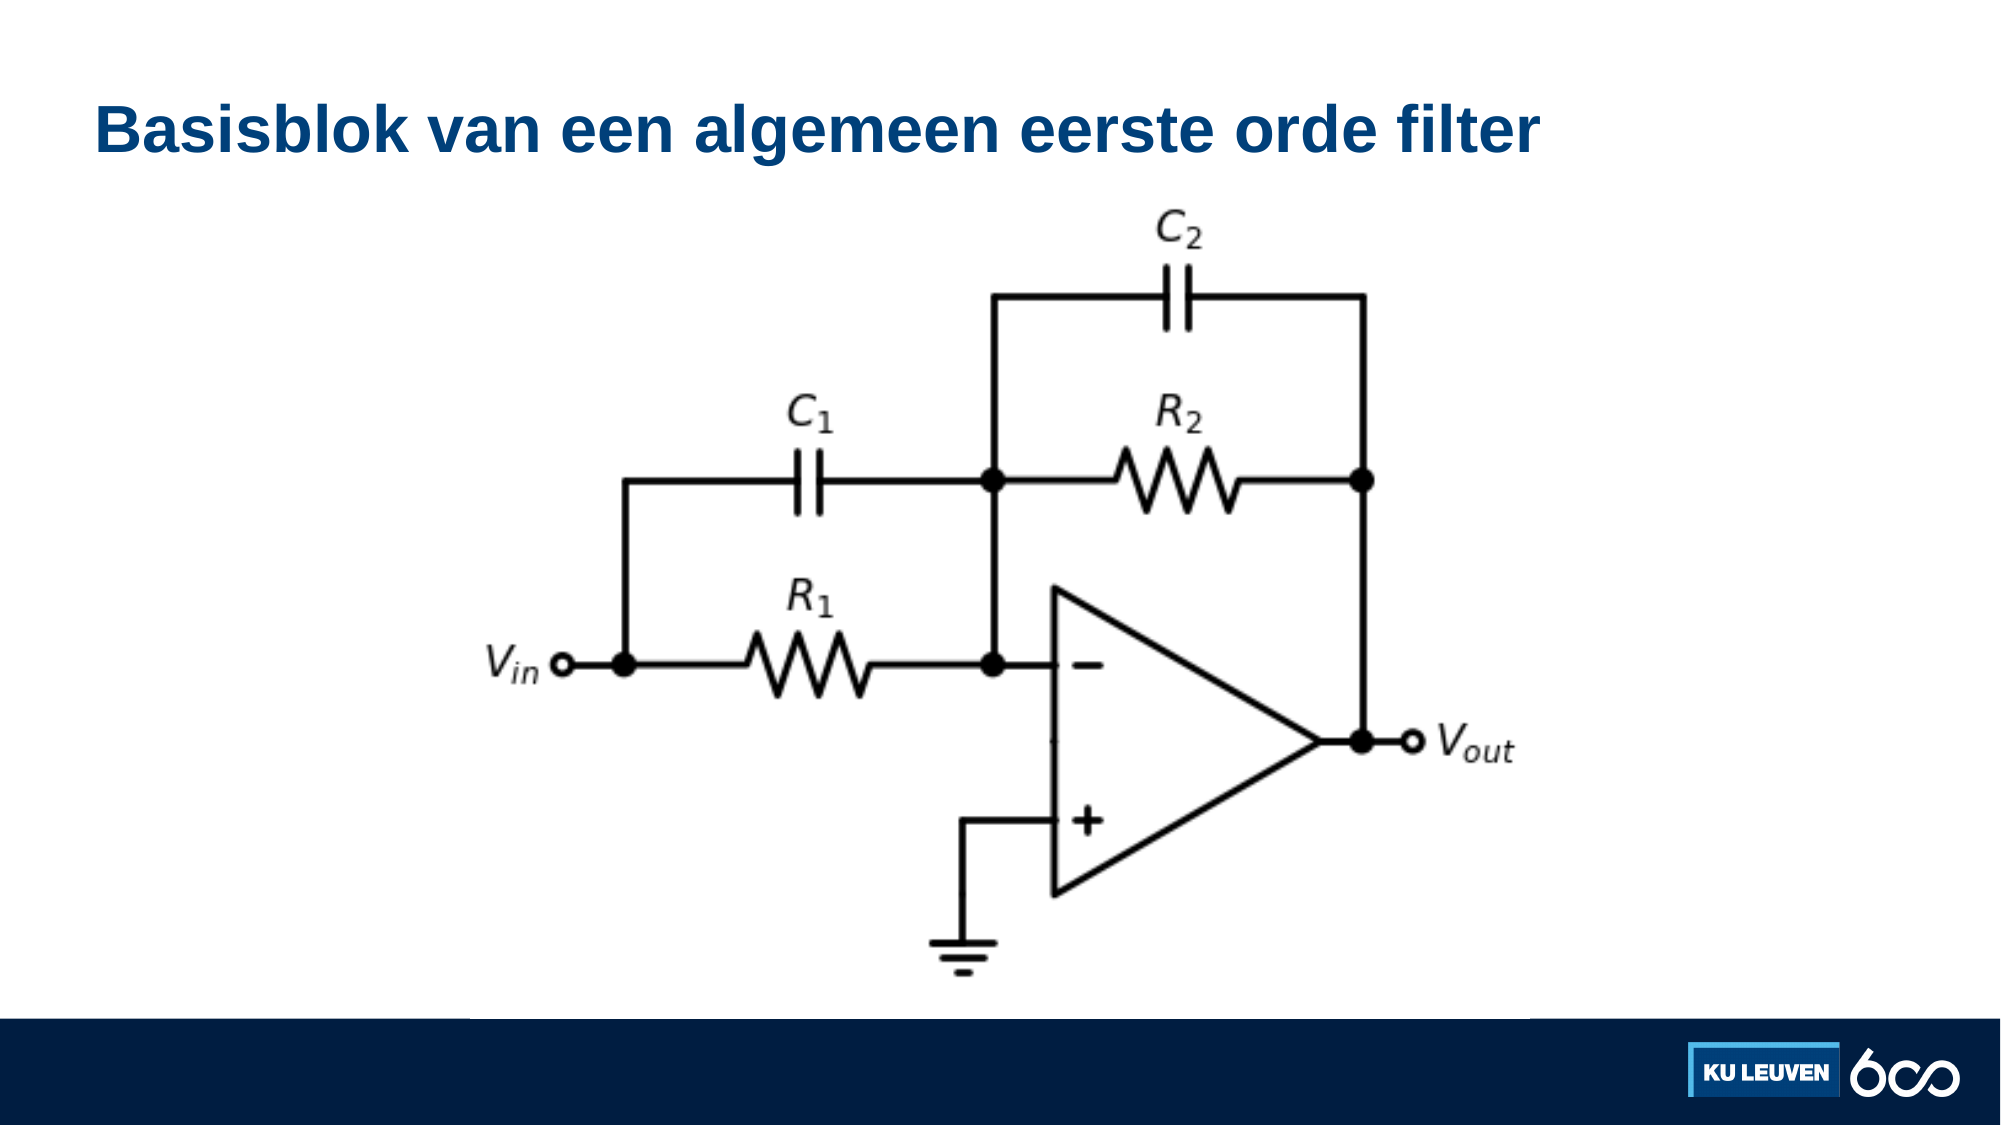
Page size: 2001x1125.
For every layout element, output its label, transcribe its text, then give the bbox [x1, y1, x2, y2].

title Basisblok van een algemeen eerste orde filter [94, 94, 1900, 186]
picture [1688, 1042, 1960, 1097]
picture [470, 193, 1530, 1019]
